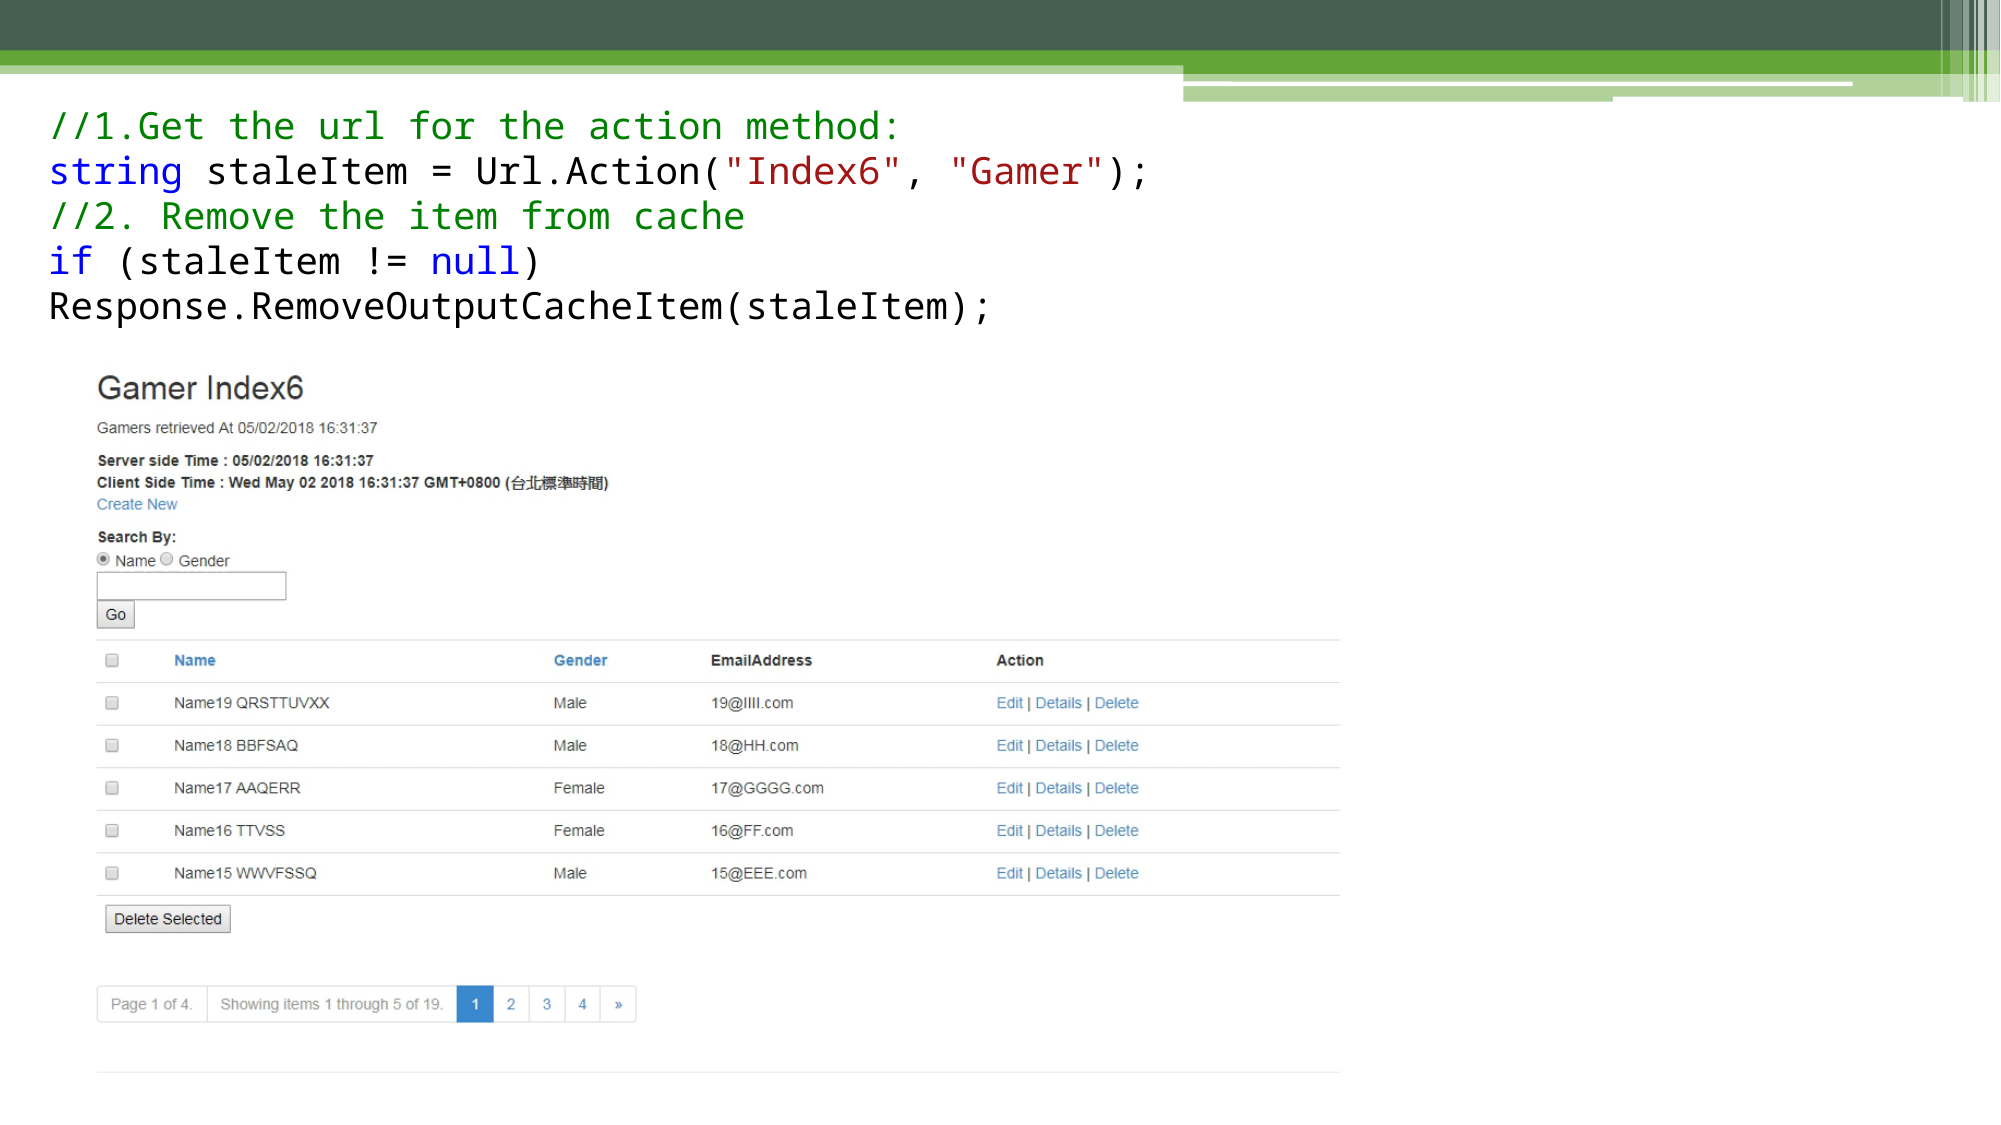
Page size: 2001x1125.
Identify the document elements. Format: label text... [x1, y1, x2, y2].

text_box //1.Get the url for the action method: string staleItem = Url.Action("Index6", "Gamer"); //2. Remove the item from cache if (staleItem != null) Response.RemoveOutputCacheItem(staleItem); [33, 94, 1195, 335]
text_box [87, 358, 1363, 1076]
